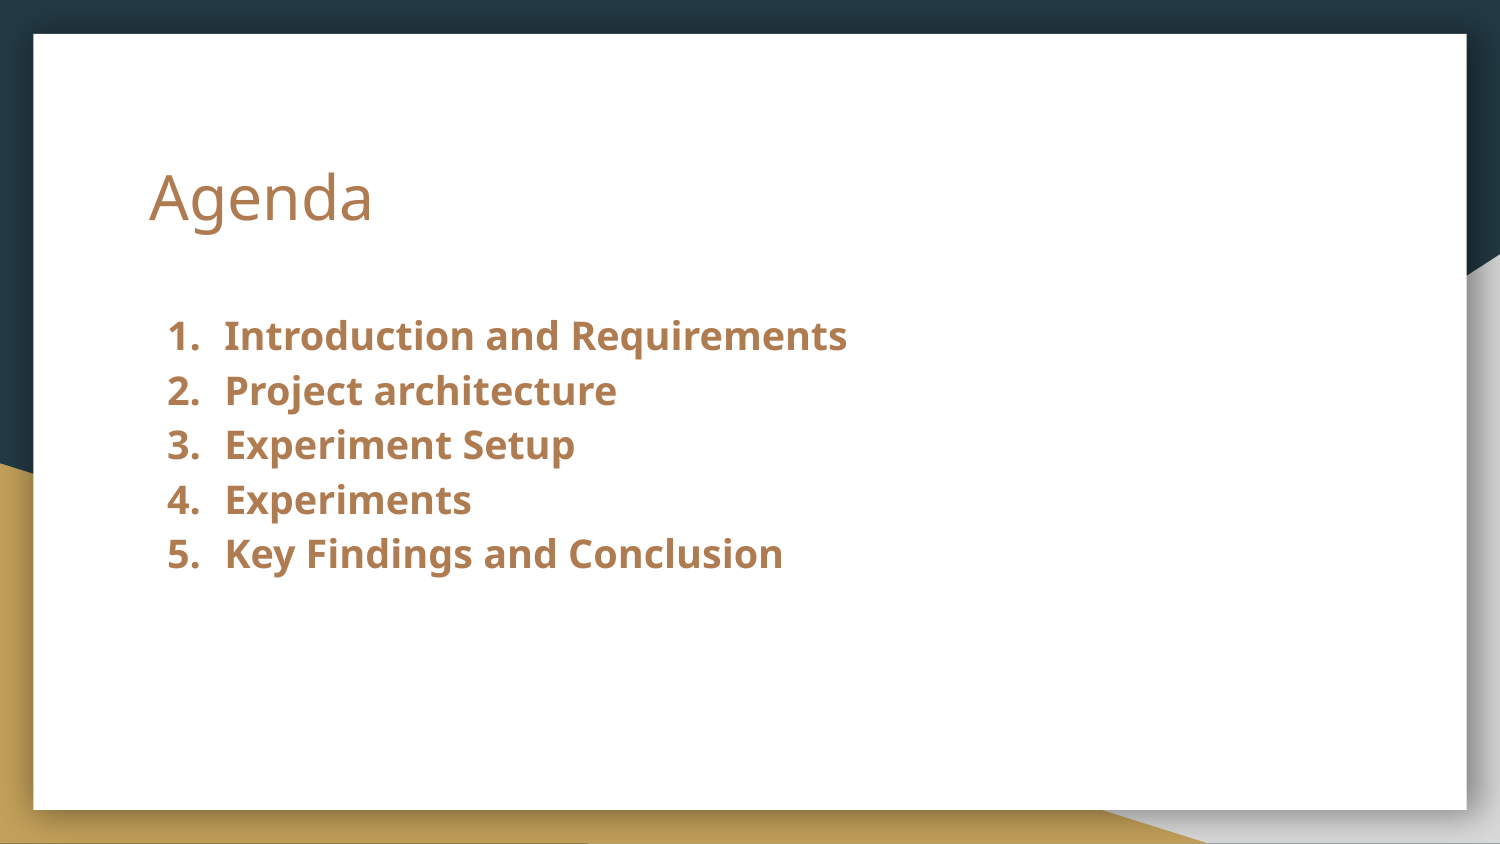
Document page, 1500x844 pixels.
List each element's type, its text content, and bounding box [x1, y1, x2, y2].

list Introduction and Requirements Project architecture Experiment Setup Experiments Key Findings and Conclusion [134, 289, 1366, 691]
title Agenda [134, 138, 1366, 289]
